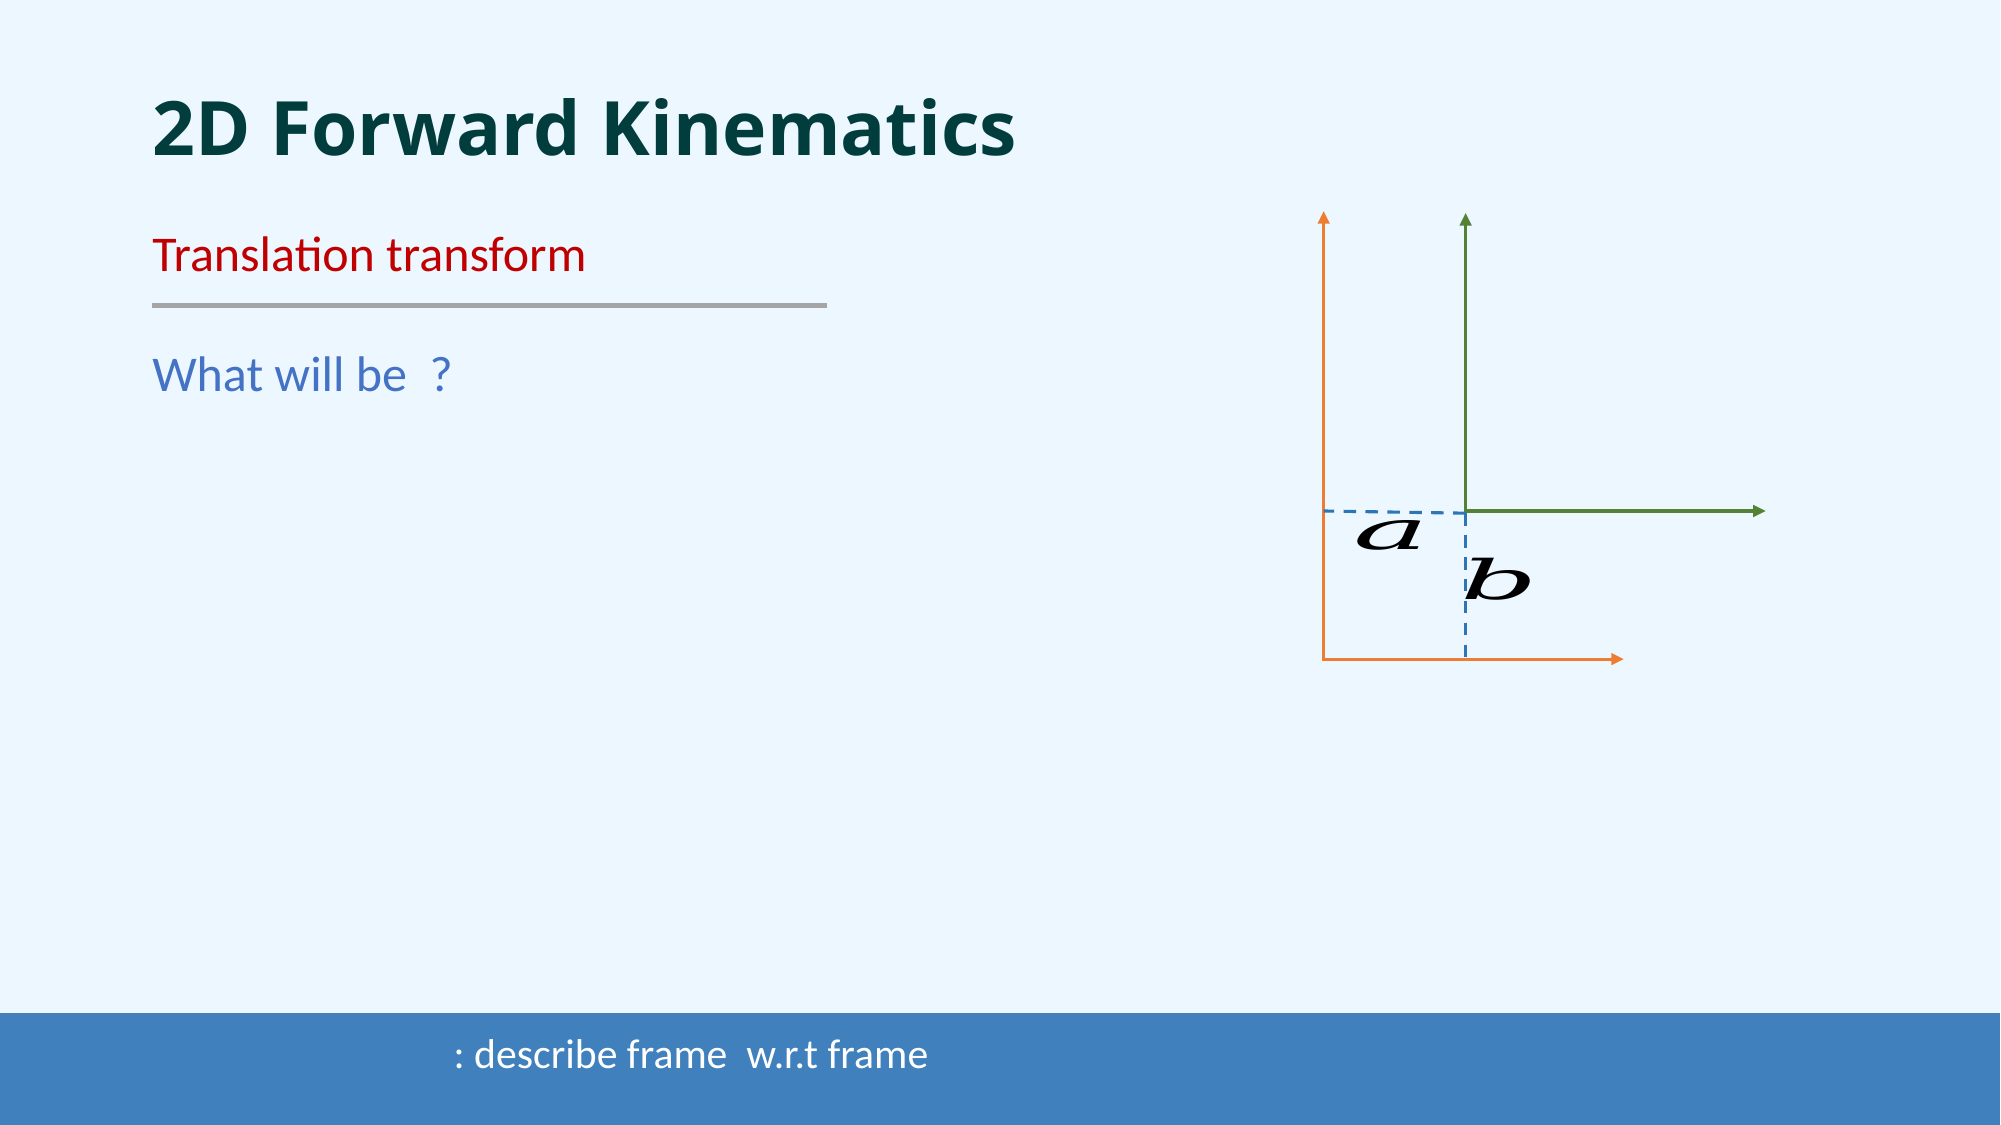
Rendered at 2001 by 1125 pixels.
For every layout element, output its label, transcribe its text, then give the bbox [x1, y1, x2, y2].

title 2D Forward Kinematics [490, 41, 1863, 221]
title 2D Forward Kinematics [137, 41, 489, 221]
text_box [1323, 510, 1466, 514]
